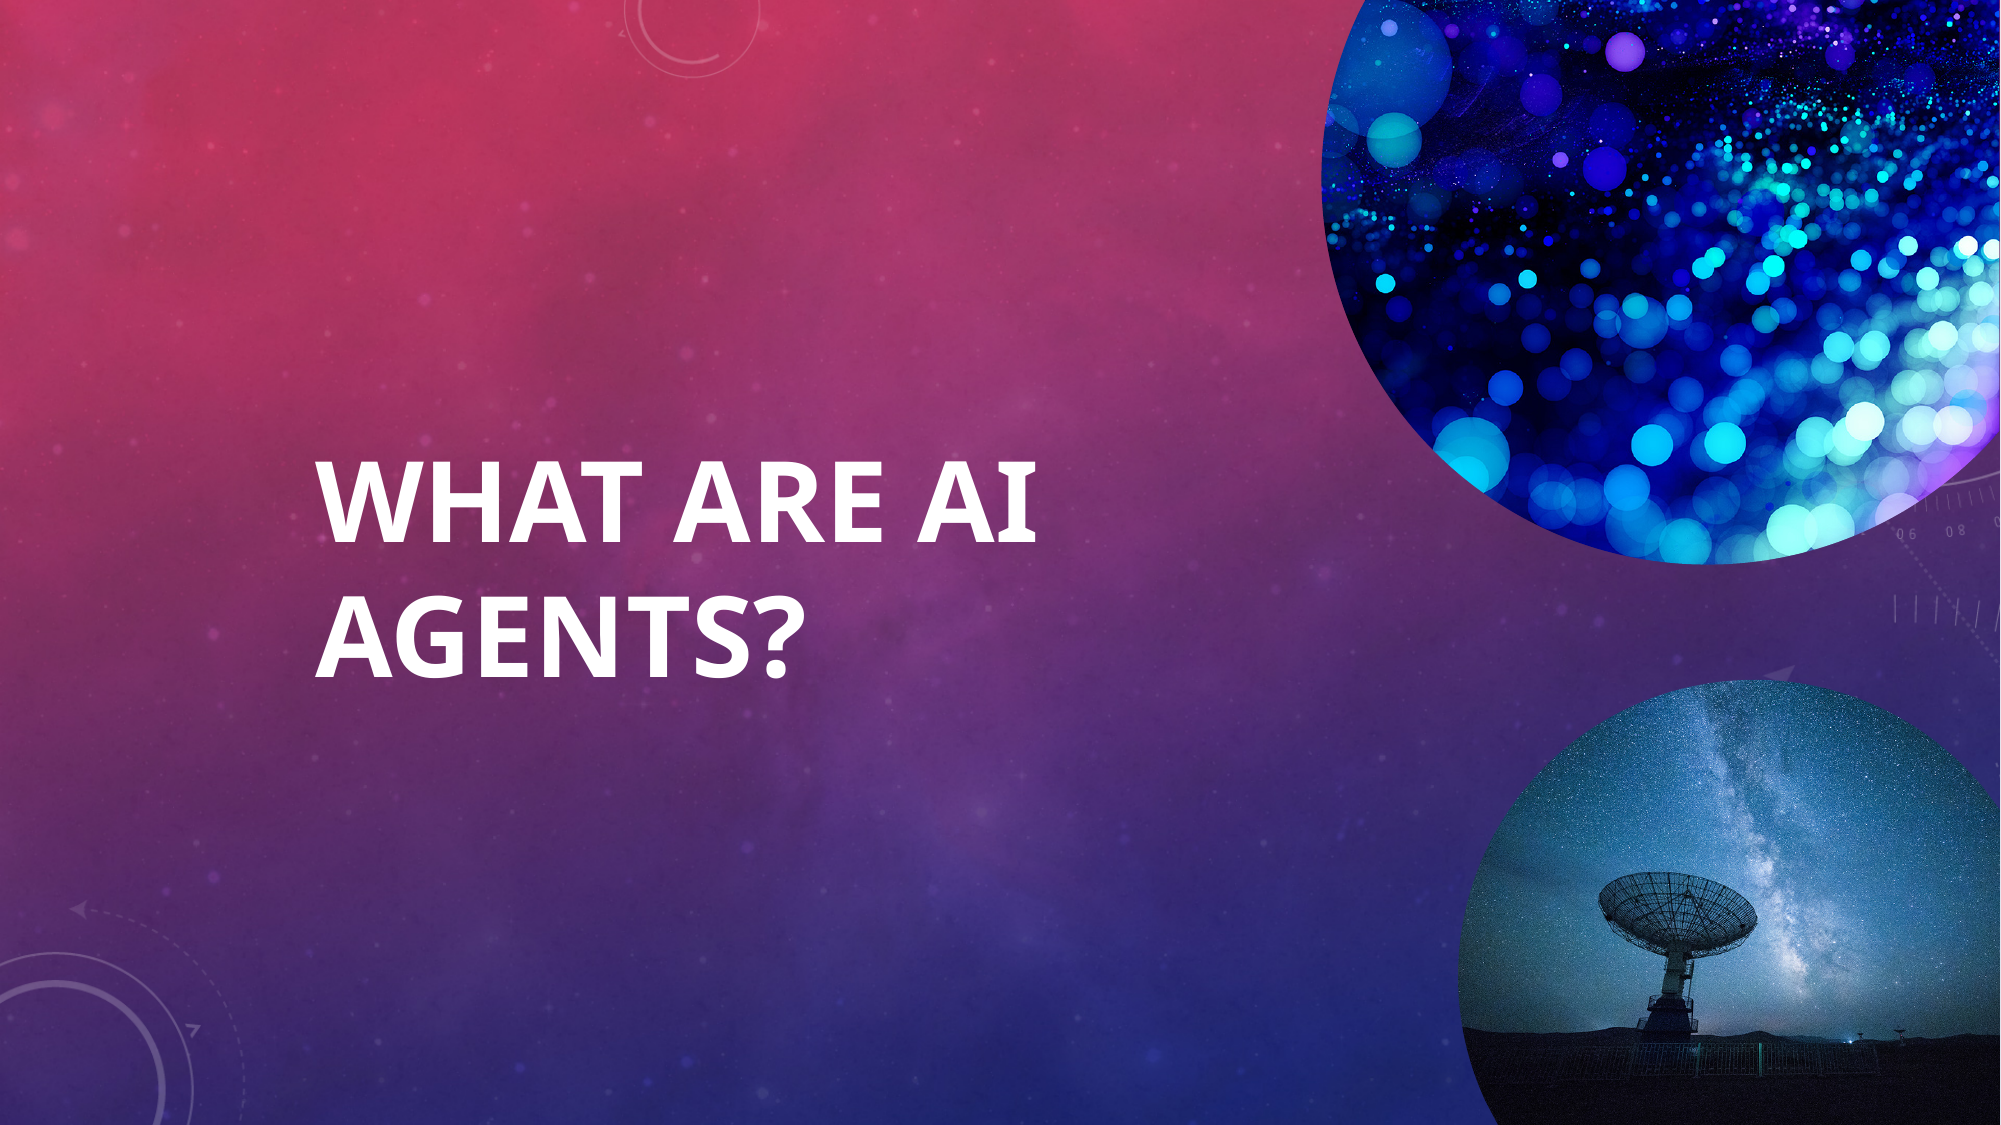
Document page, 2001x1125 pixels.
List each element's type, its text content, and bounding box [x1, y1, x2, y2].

title What are AI AGENTS? [300, 296, 1371, 833]
picture [0, 0, 2001, 1125]
